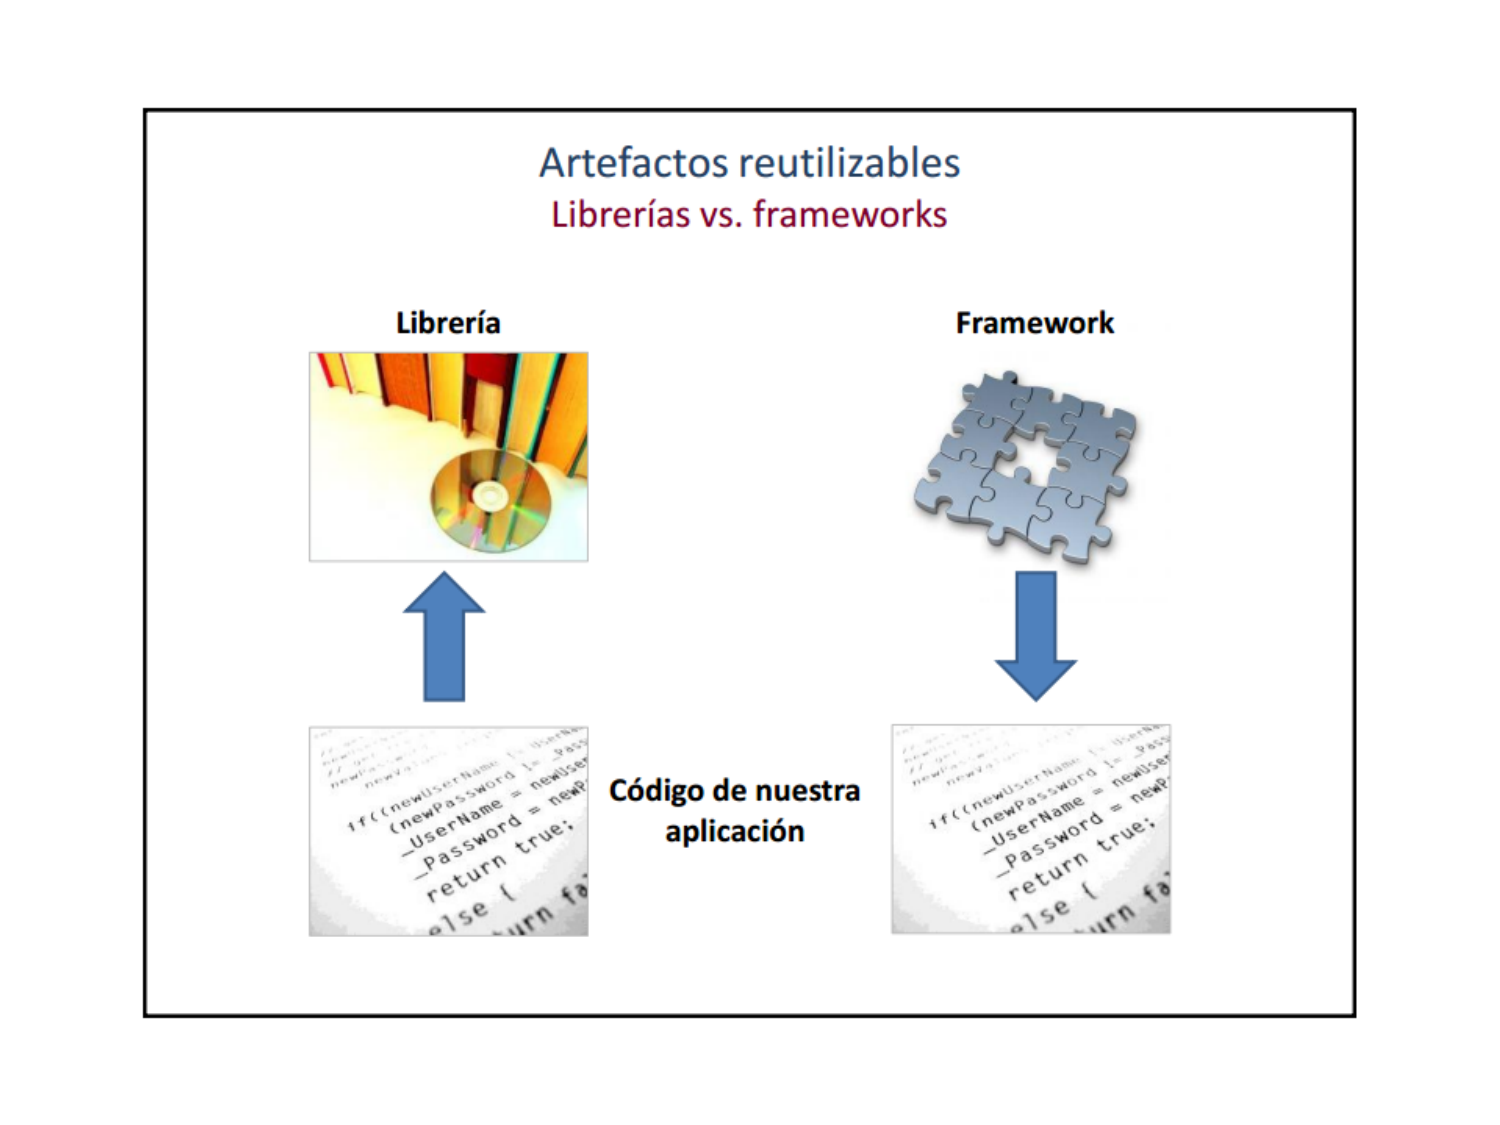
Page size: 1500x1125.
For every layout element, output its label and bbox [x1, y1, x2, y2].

picture [137, 102, 1363, 1023]
